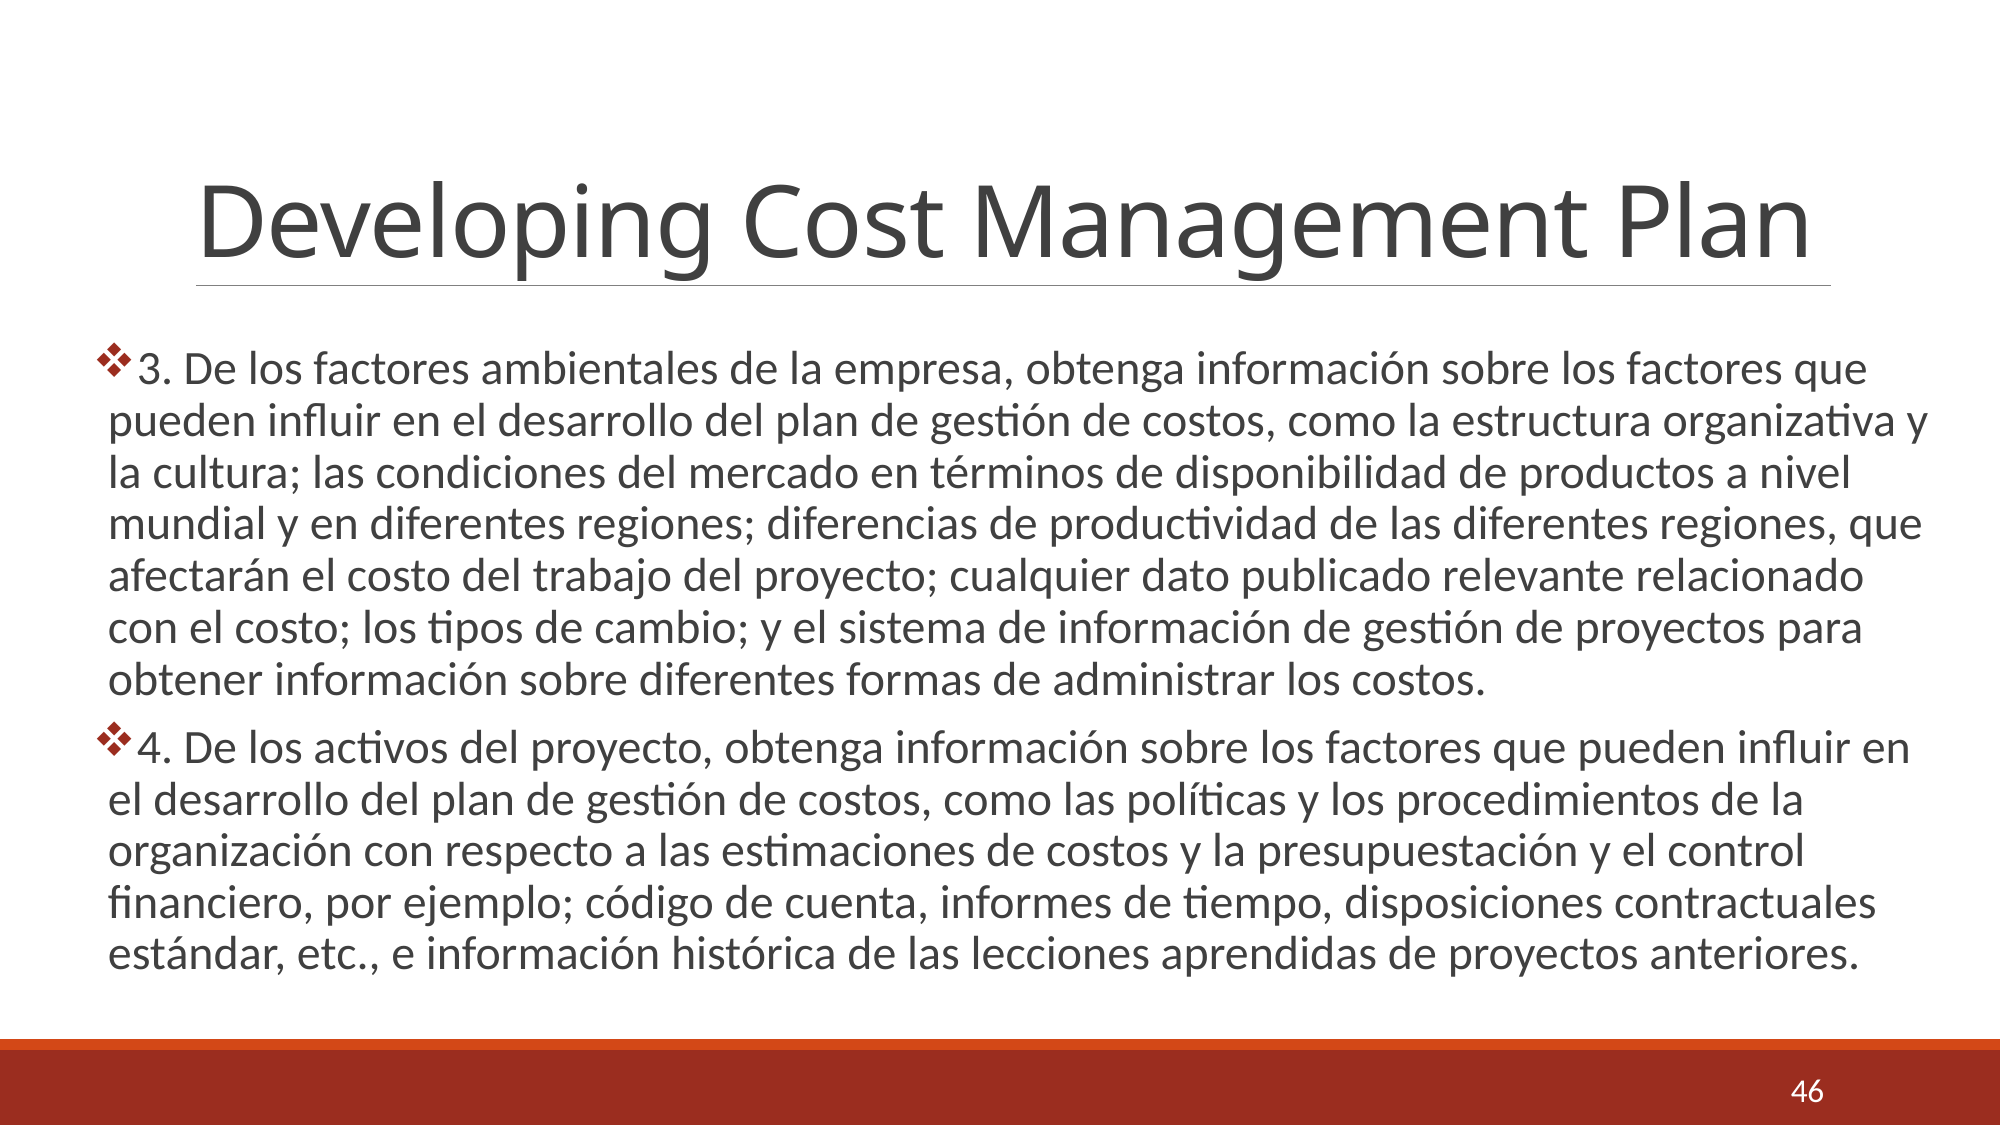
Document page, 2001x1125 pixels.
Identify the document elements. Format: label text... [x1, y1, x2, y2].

list 3. De los factores ambientales de la empresa, obtenga información sobre los factores que pueden influir en el desarrollo del plan de gestión de costos, como la estructura organizativa y la cultura; las condiciones del mercado en términos de disponibilidad de productos a nivel mundial y en diferentes regiones; diferencias de productividad de las diferentes regiones, que afectarán el costo del trabajo del proyecto; cualquier dato publicado relevante relacionado con el costo; los tipos de cambio; y el sistema de información de gestión de proyectos para obtener información sobre diferentes formas de administrar los costos. 4. De los activos del proyecto, obtenga información sobre los factores que pueden influir en el desarrollo del plan de gestión de costos, como las políticas y los procedimientos de la organización con respecto a las estimaciones de costos y la presupuestación y el control financiero, por ejemplo; código de cuenta, informes de tiempo, disposiciones contractuales estándar, etc., e información histórica de las lecciones aprendidas de proyectos anteriores. [93, 336, 1947, 1060]
slide_number 46 [1624, 1059, 1840, 1120]
title Developing Cost Management Plan [180, 47, 1830, 285]
